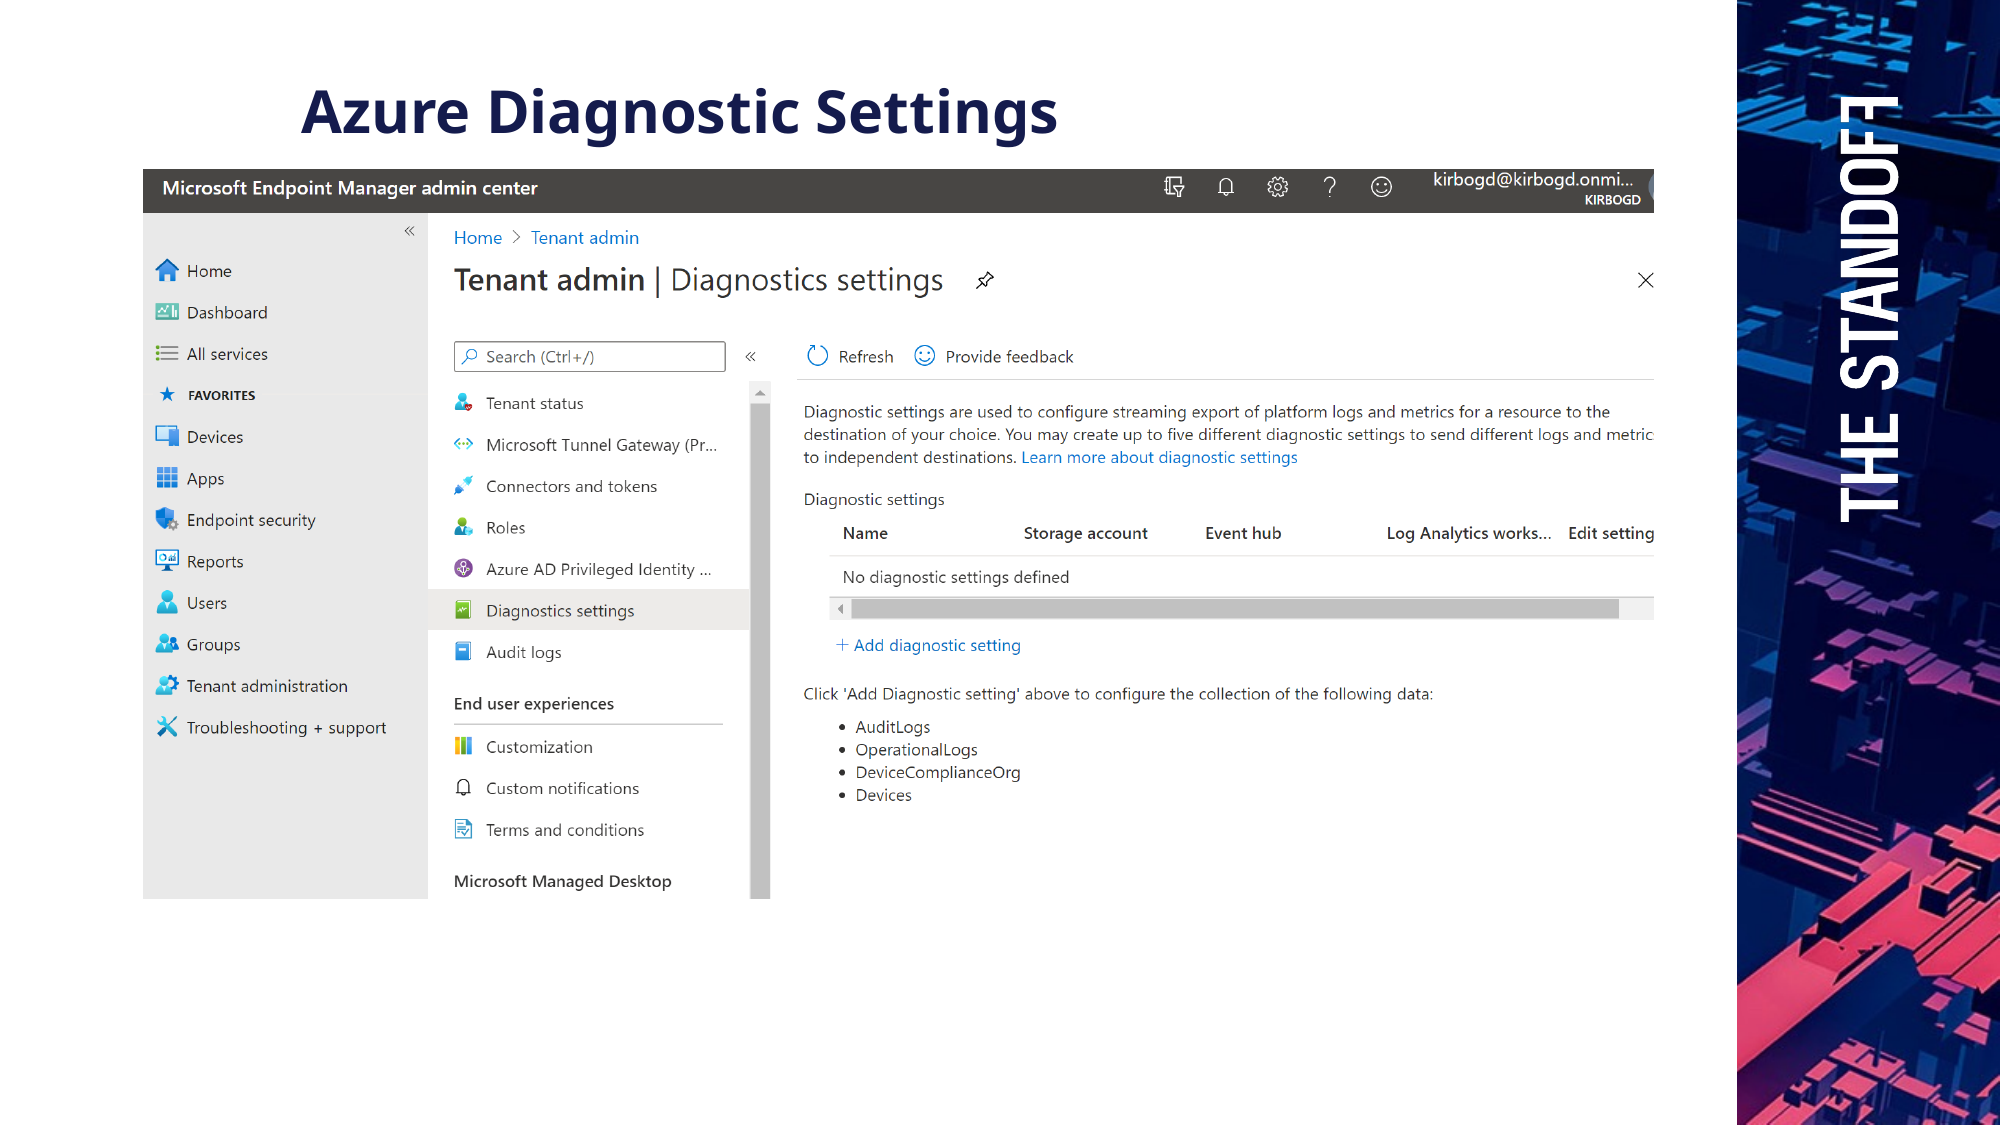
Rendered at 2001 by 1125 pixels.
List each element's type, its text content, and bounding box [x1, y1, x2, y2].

picture [143, 169, 1654, 899]
subtitle Azure Diagnostic Settings [286, 74, 1212, 161]
picture [1737, 0, 2000, 1125]
